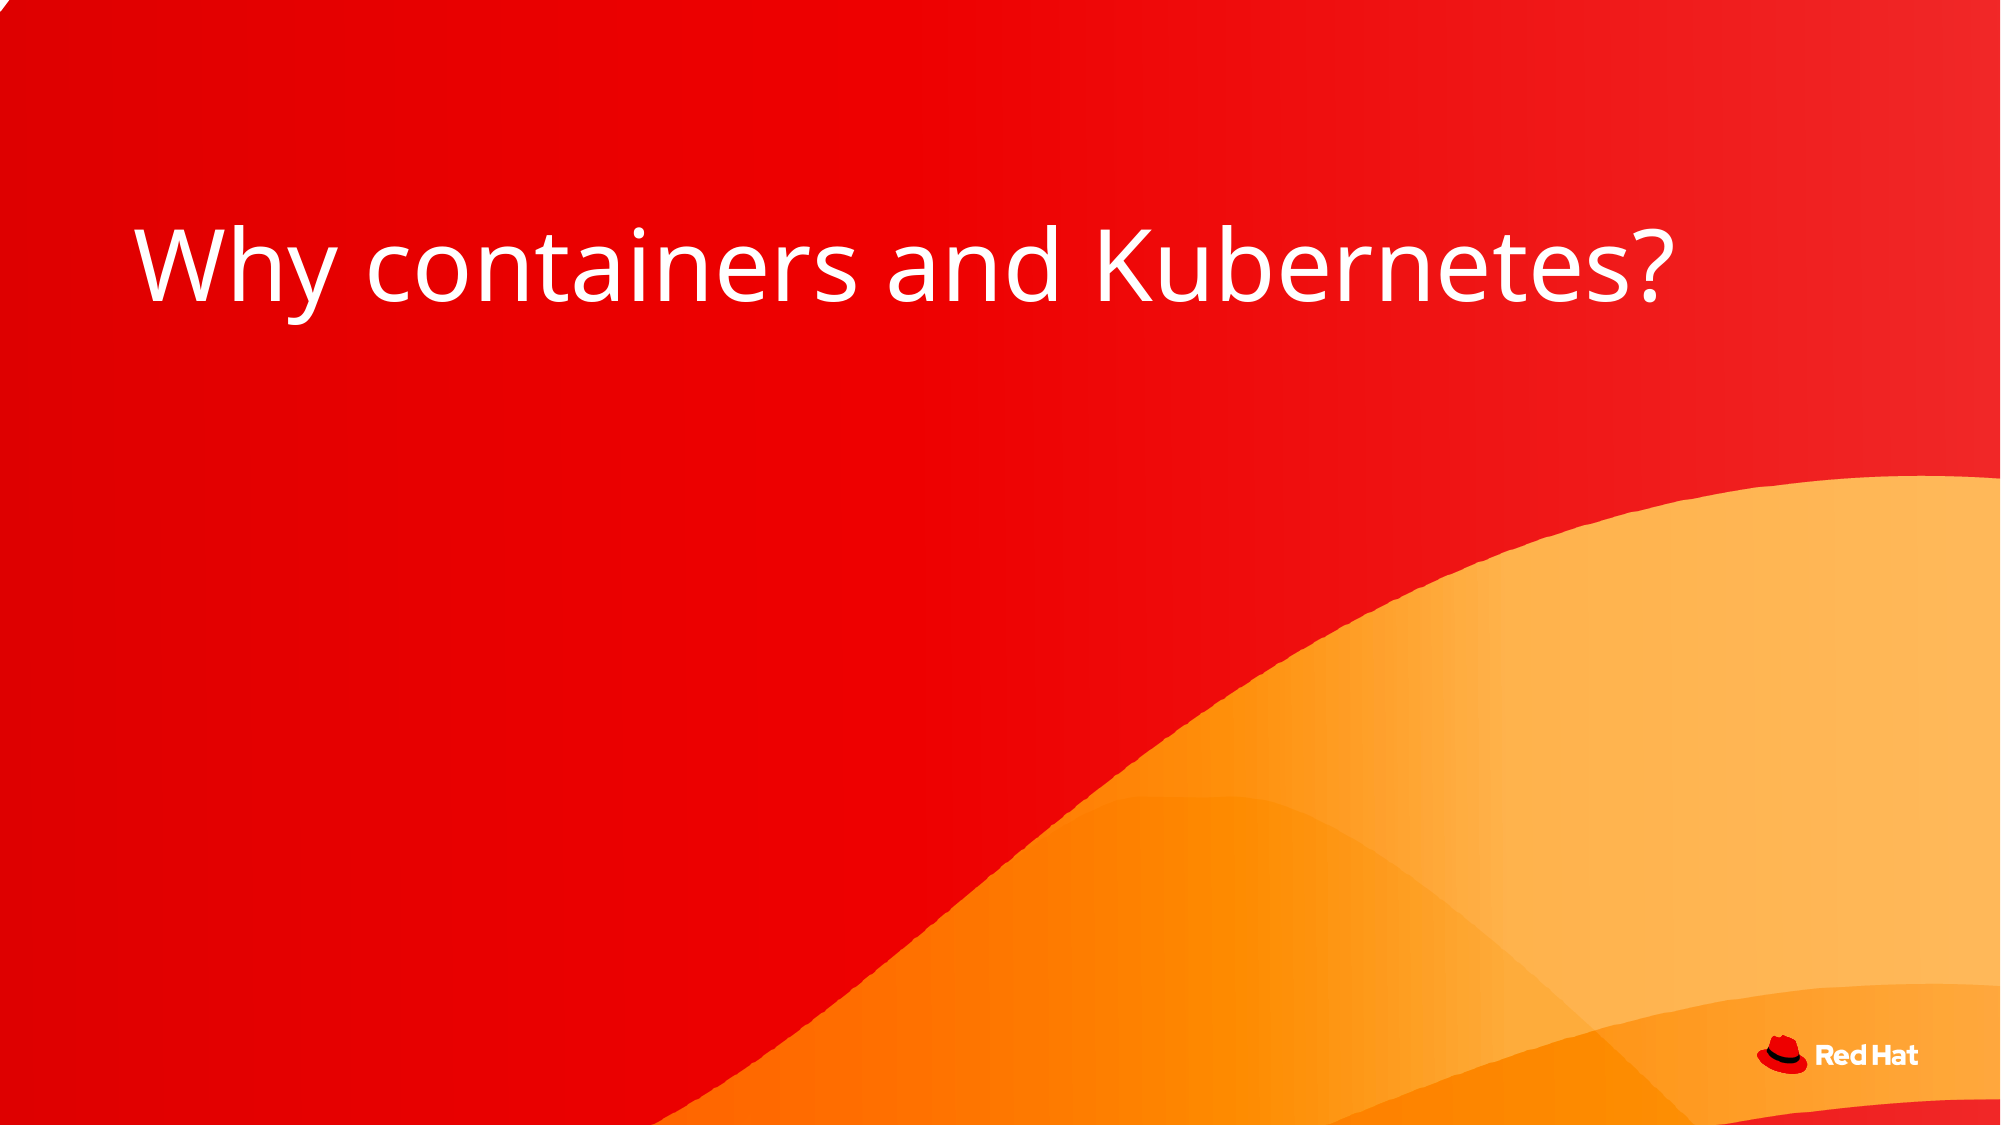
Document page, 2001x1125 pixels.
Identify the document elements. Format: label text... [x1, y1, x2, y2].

text_box Why containers and Kubernetes? [133, 201, 1867, 336]
picture [0, 0, 2001, 1125]
